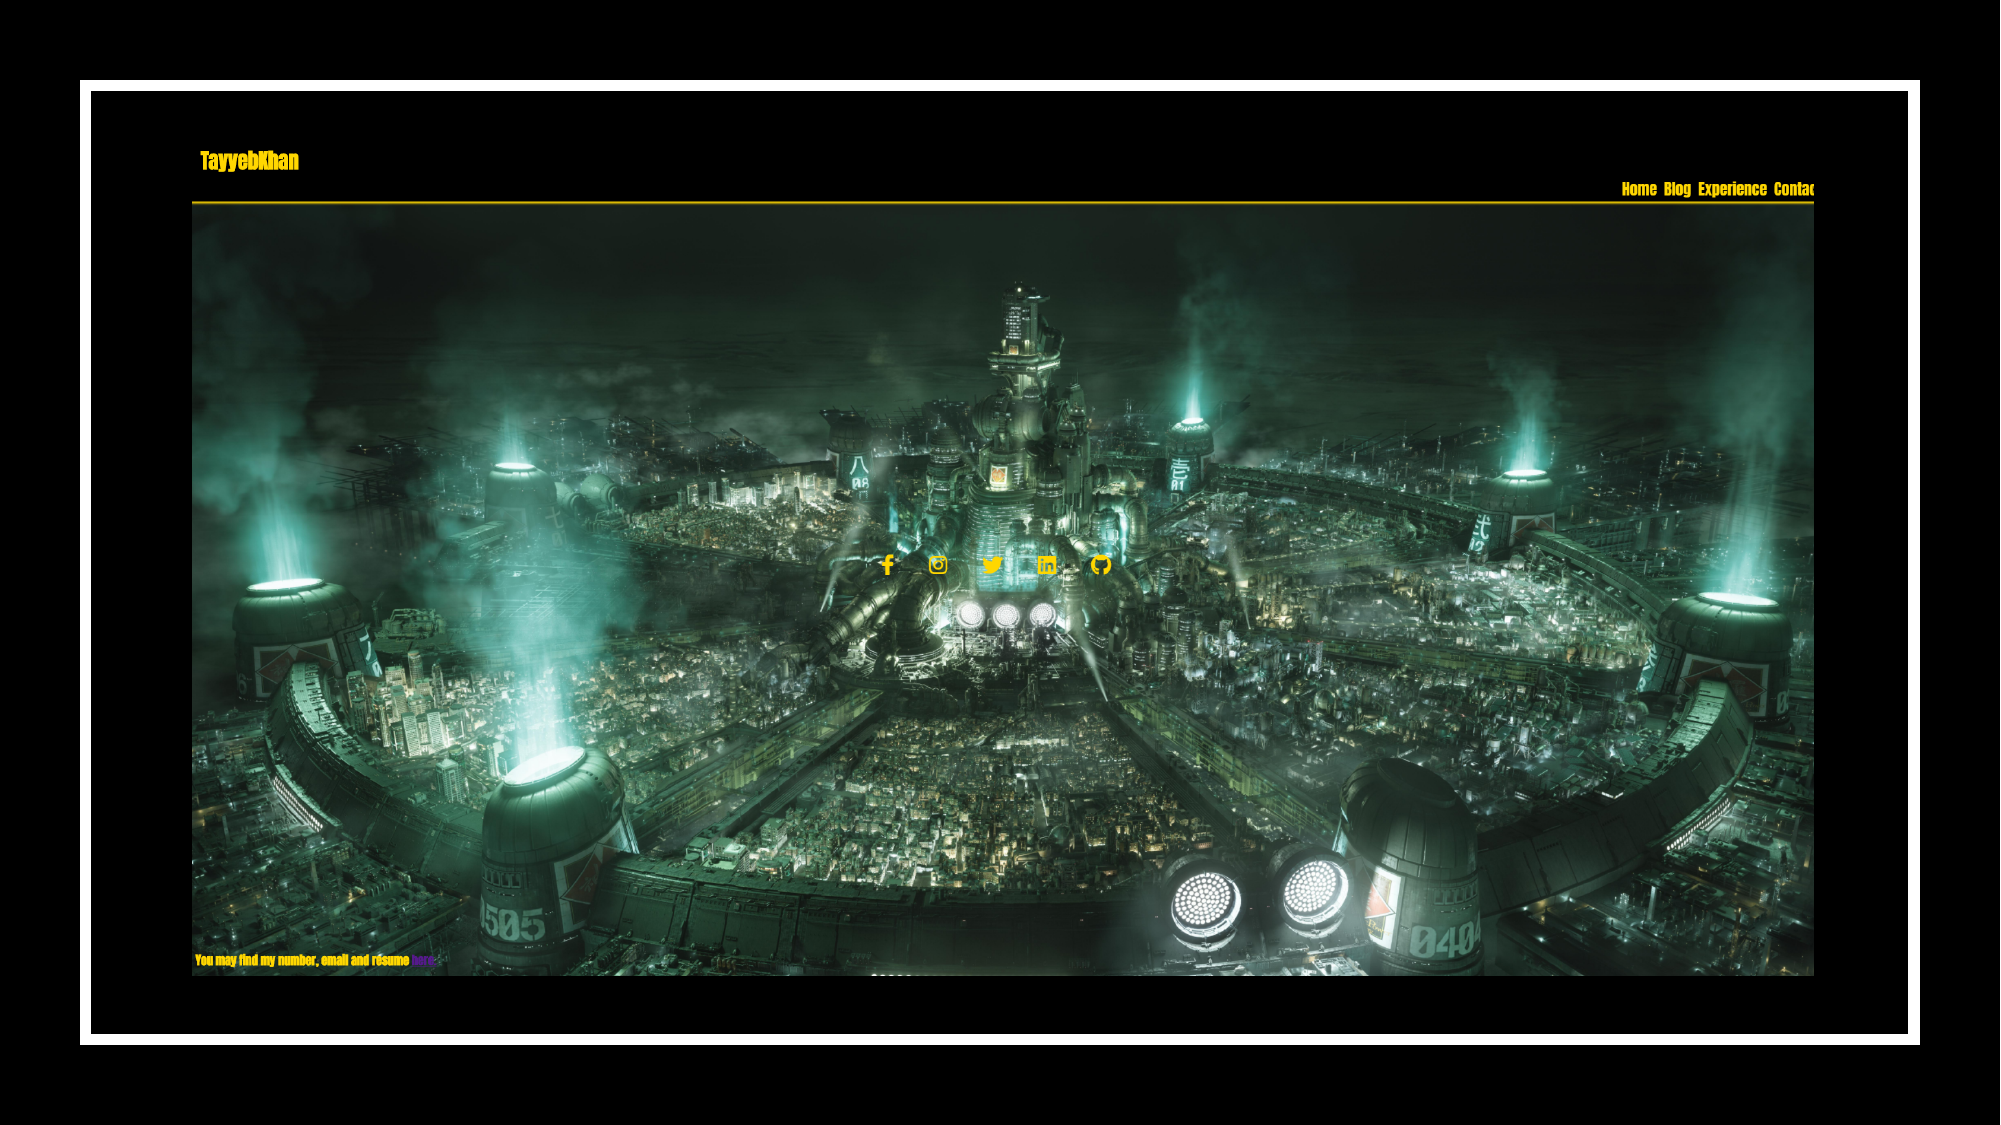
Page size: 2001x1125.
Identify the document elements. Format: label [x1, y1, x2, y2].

text_box [84, 84, 1916, 1041]
text_box [0, 0, 2000, 1125]
list [191, 148, 1814, 976]
